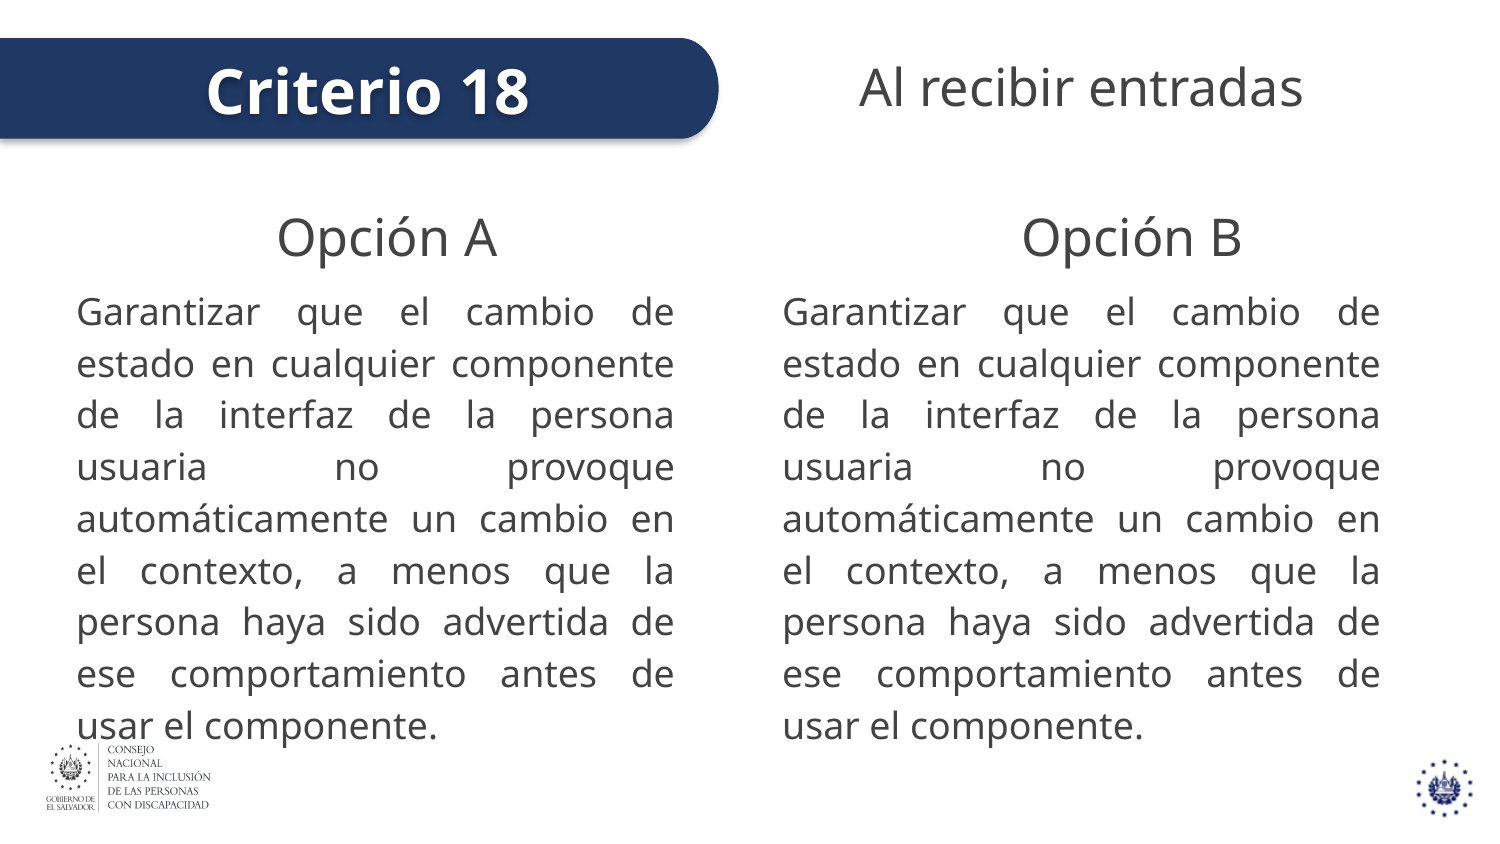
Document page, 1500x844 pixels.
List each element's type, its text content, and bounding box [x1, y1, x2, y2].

picture [37, 732, 216, 821]
text_box Garantizar que el cambio de estado en cualquier componente de la interfaz de la persona usuaria no provoque automáticamente un cambio en el contexto, a menos que la persona haya sido advertida de ese comportamiento antes de usar el componente. [767, 264, 1397, 764]
picture [1401, 755, 1500, 844]
text_box Opción A [55, 181, 719, 282]
title Al recibir entradas [750, 45, 1414, 132]
text_box Opción B [800, 181, 1464, 282]
text_box [0, 38, 701, 139]
list Garantizar que el cambio de estado en cualquier componente de la interfaz de la persona usuaria no provoque automáticamente un cambio en el contexto, a menos que la persona haya sido advertida de ese comportamiento antes de usar el componente. [60, 282, 691, 764]
text_box Criterio 18 [25, 47, 712, 134]
